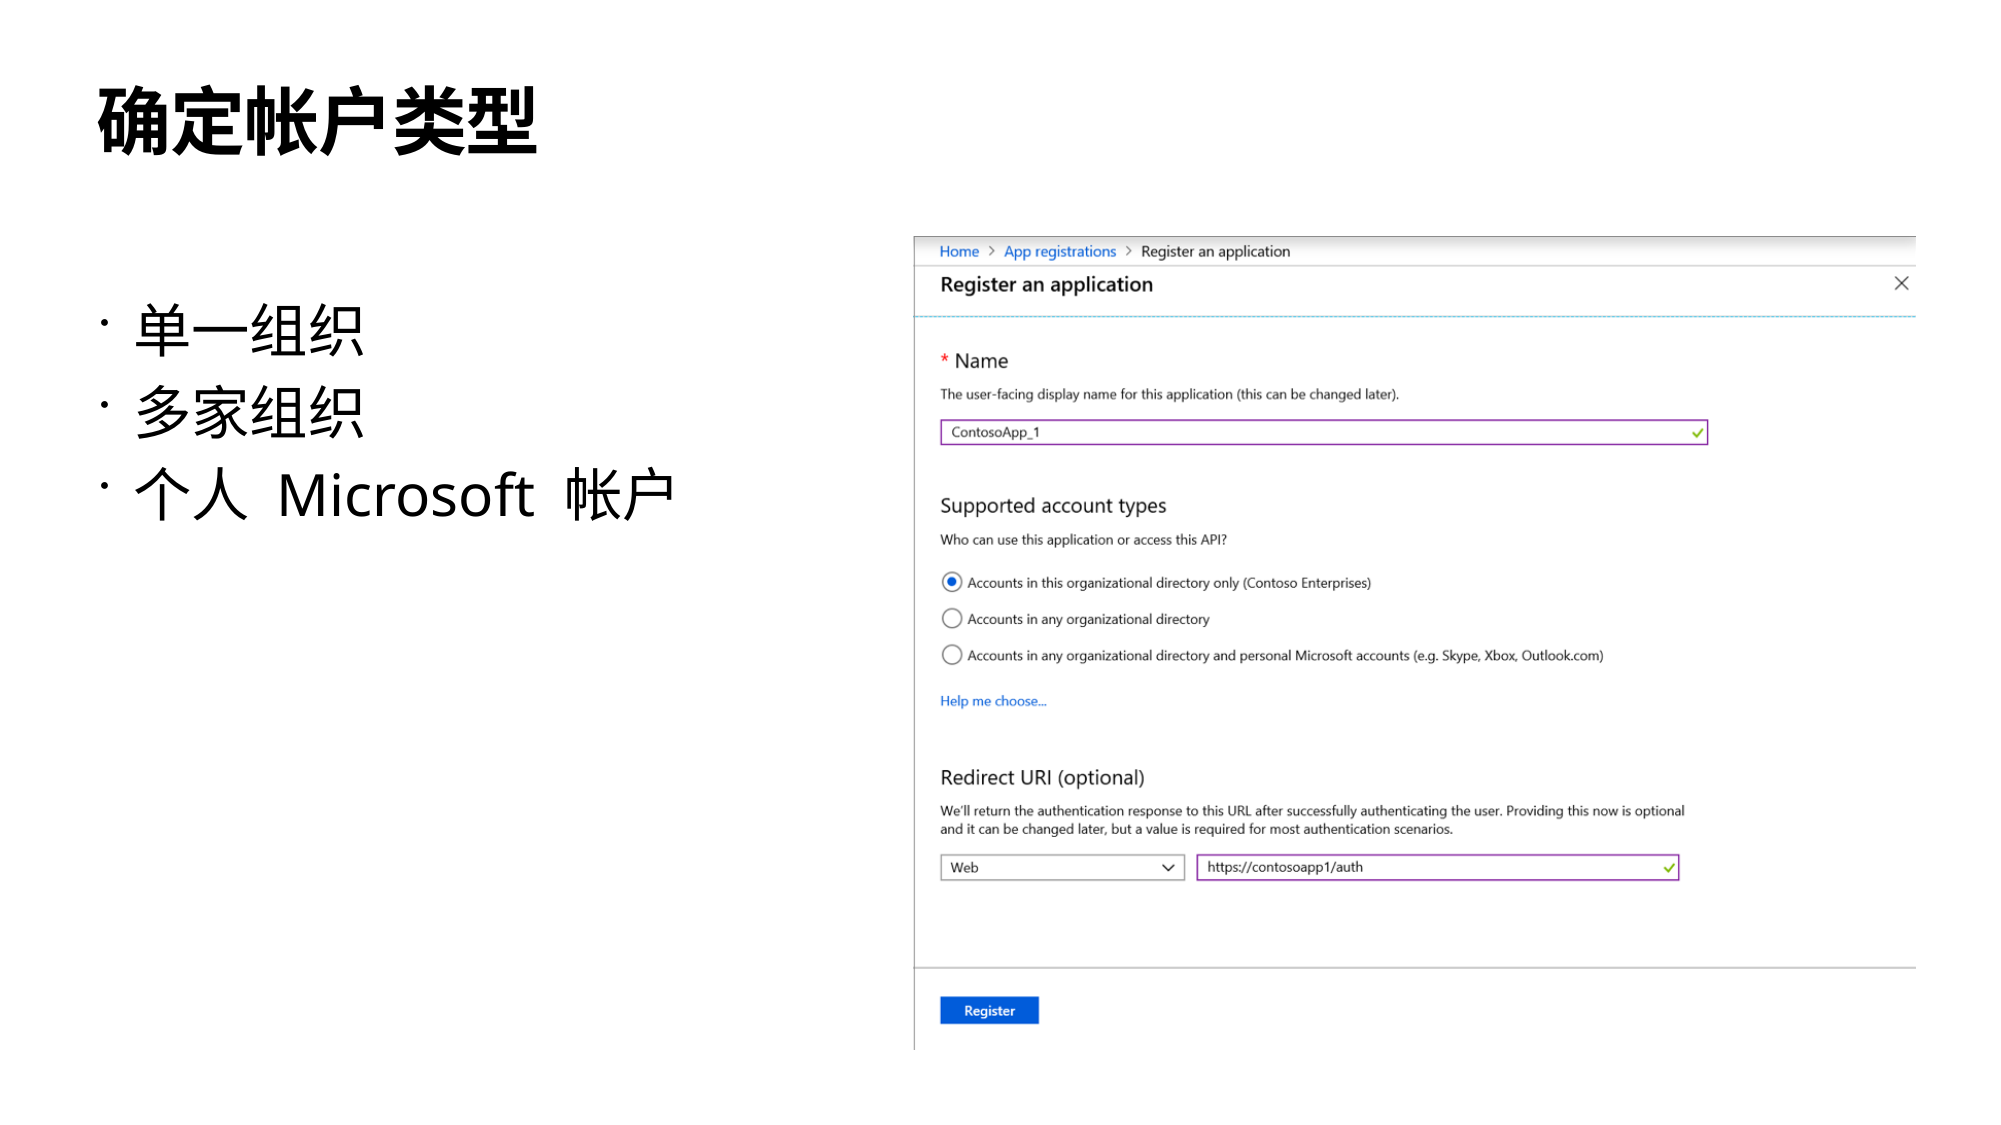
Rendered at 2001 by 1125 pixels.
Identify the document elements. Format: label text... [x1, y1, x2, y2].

list 单一组织 多家组织 个人 Microsoft 帐户 [95, 294, 913, 932]
title 确定帐户类型 [96, 75, 1904, 166]
picture [913, 236, 1916, 1051]
